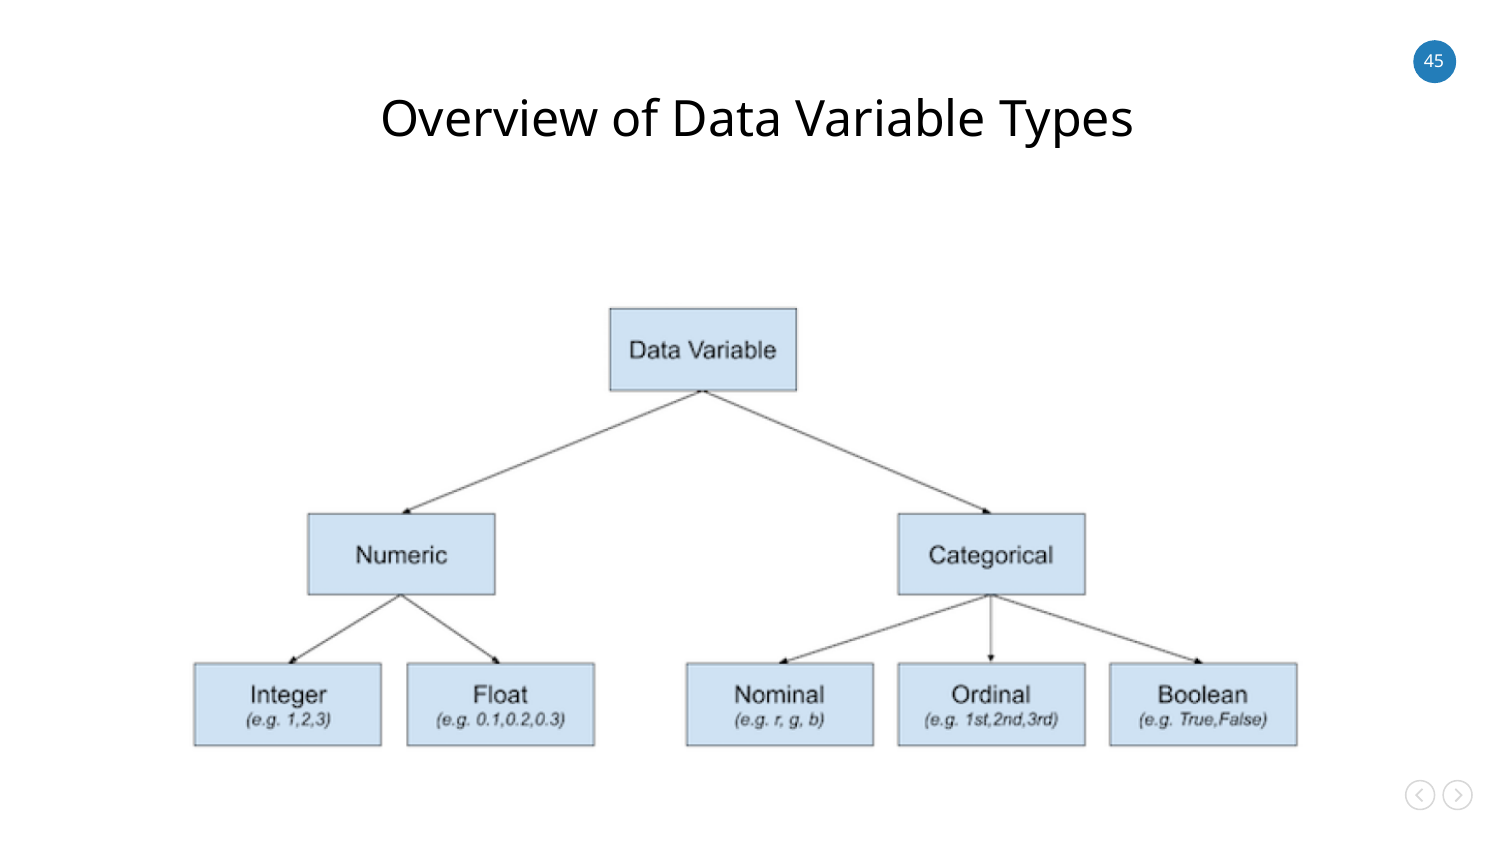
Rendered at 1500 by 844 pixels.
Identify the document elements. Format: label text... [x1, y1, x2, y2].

picture [148, 277, 1352, 764]
text_box Overview of Data Variable Types [151, 36, 1363, 197]
